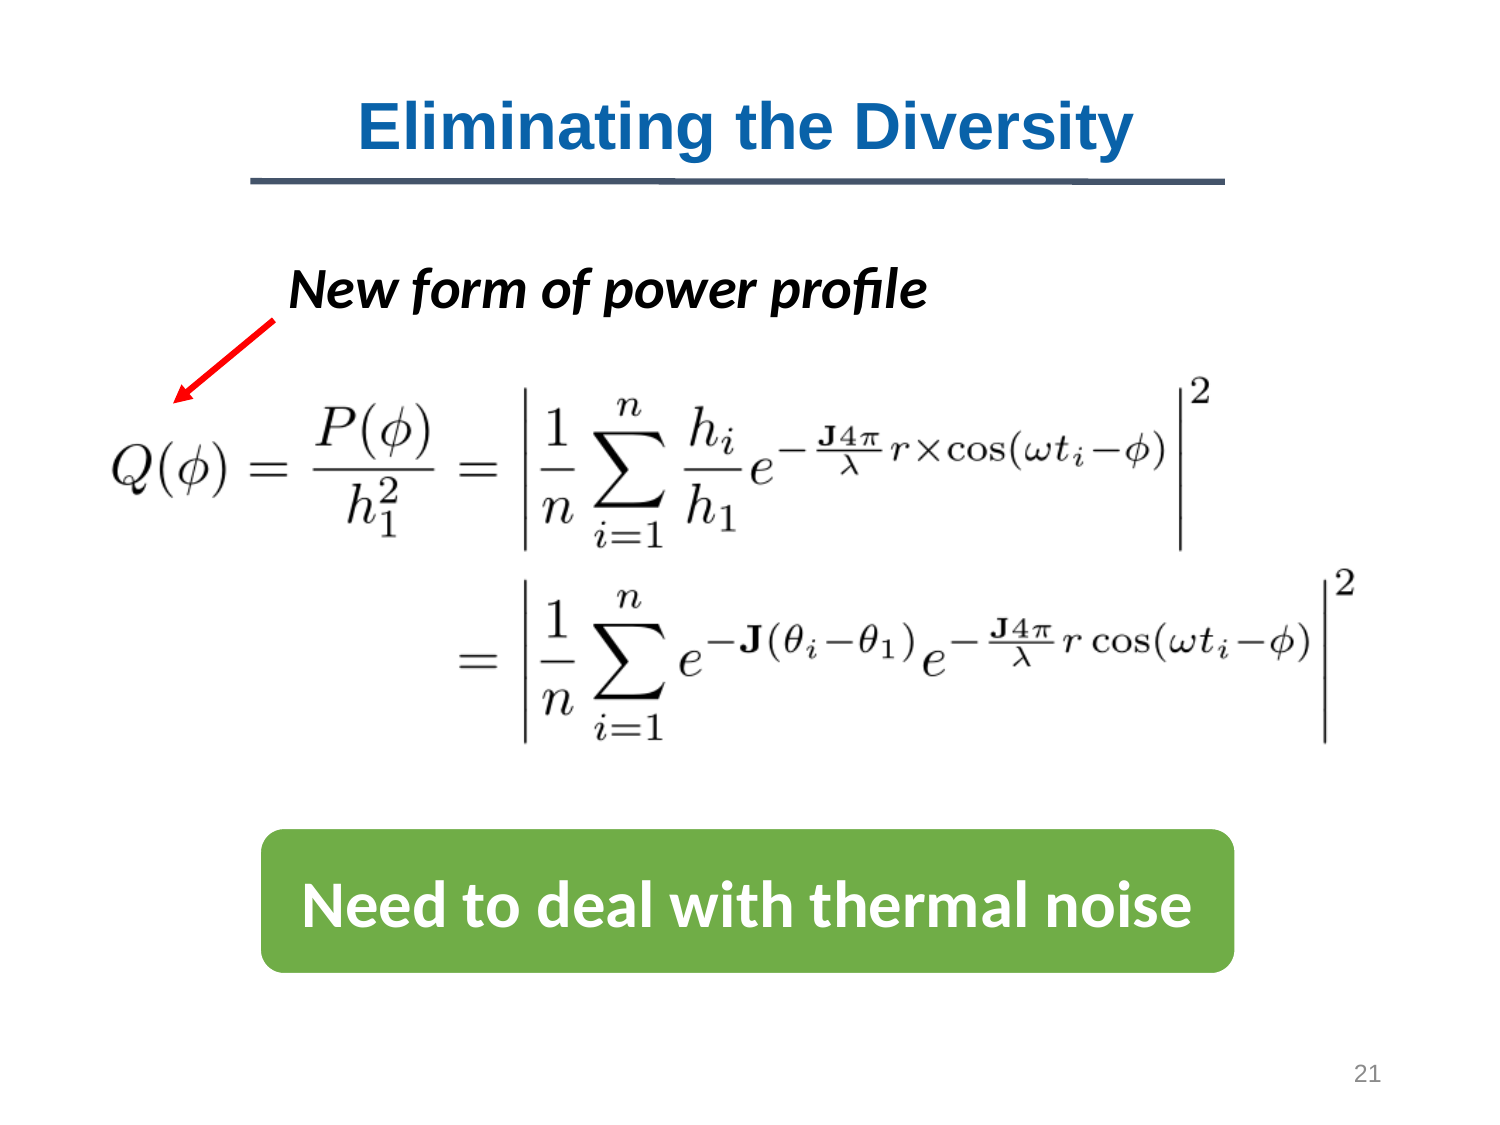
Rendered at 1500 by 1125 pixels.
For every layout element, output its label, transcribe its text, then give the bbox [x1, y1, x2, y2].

slide_number 21 [1059, 1042, 1397, 1103]
picture [98, 365, 1377, 760]
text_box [172, 243, 1109, 404]
text_box Eliminating the Diversity [342, 75, 1151, 170]
text_box Need to deal with thermal noise [257, 825, 1238, 977]
